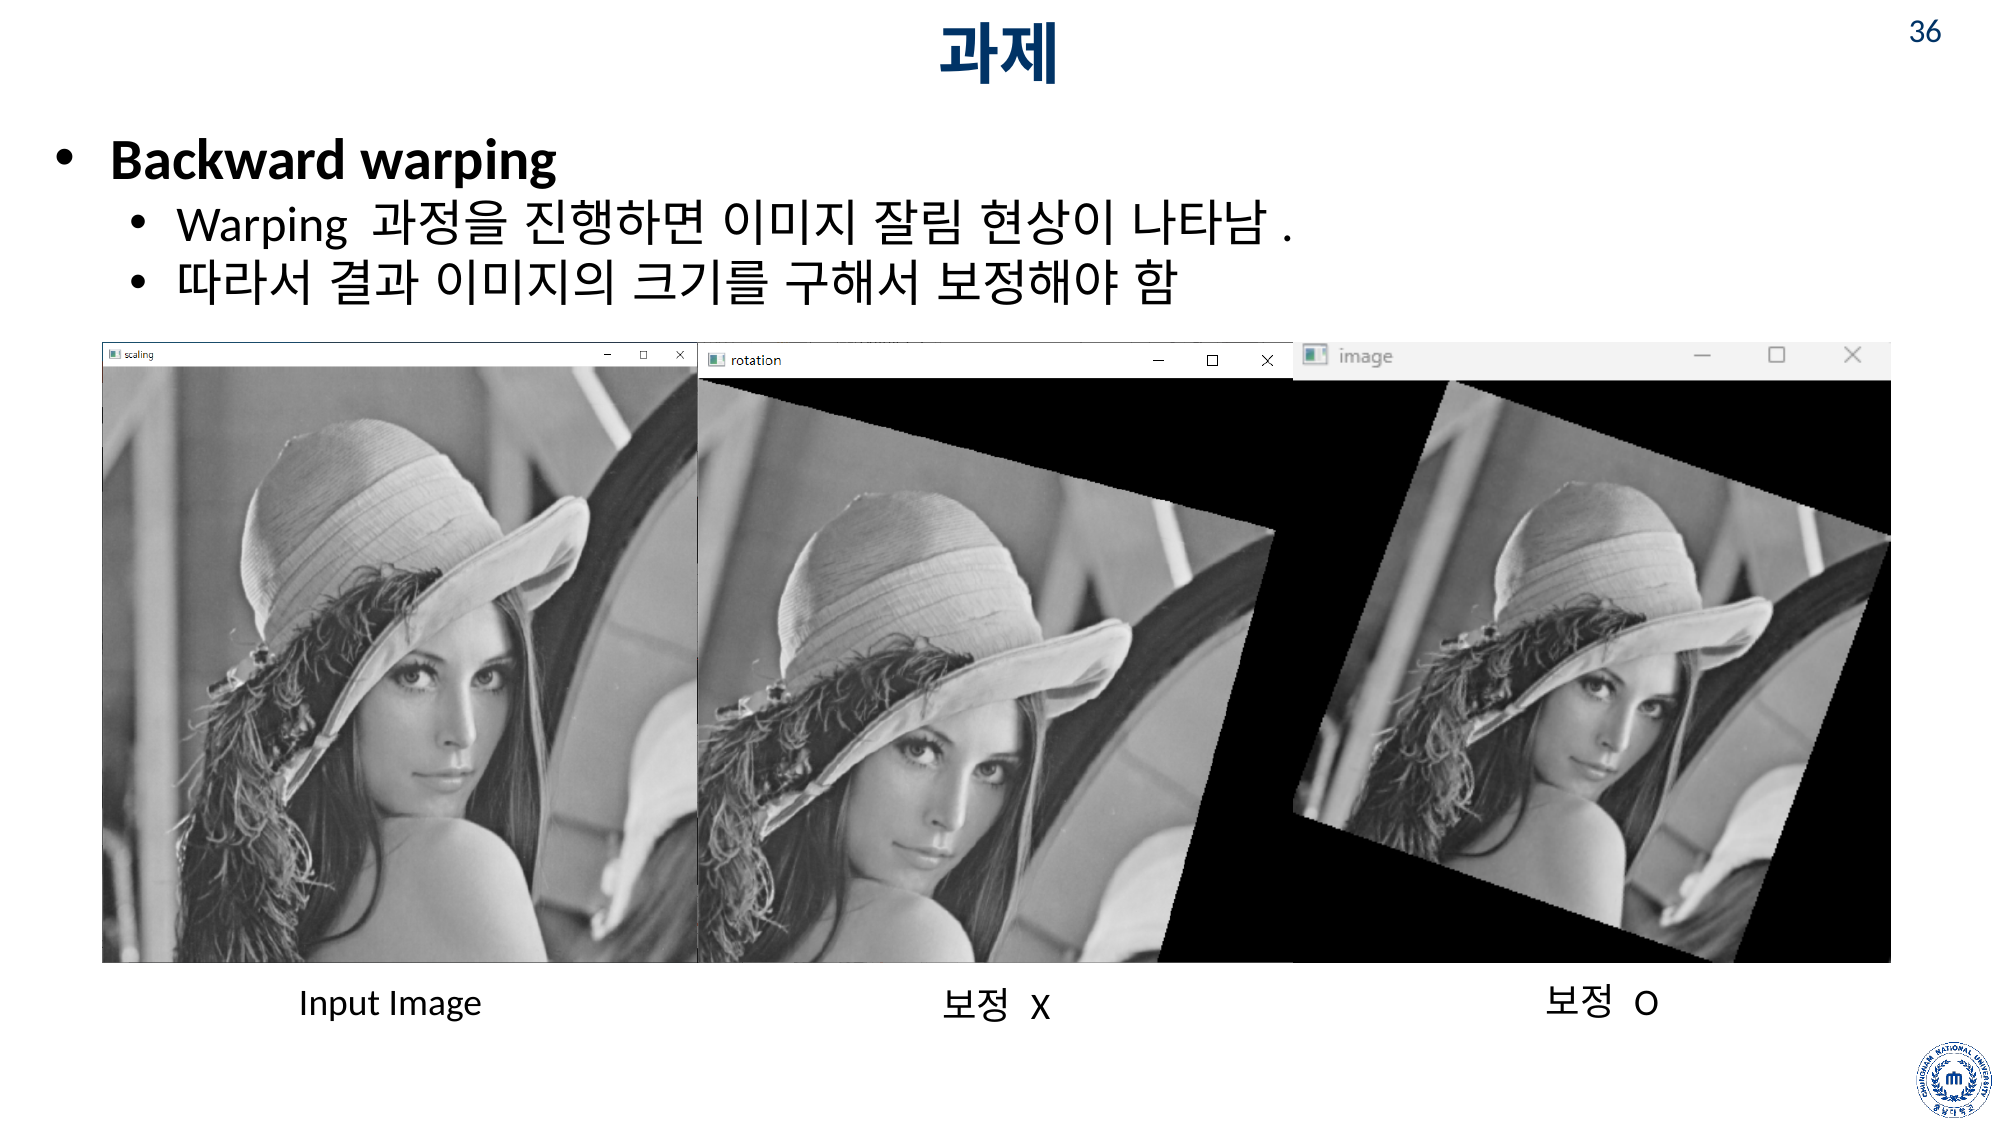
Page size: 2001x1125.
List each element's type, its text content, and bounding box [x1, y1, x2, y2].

text_box Backward warping Warping 과정을 진행하면 이미지 잘림 현상이 나타남. 따라서 결과 이미지의 크기를 구해서 보정해야 함 [39, 113, 1961, 1035]
text_box Input Image [184, 971, 596, 1031]
text_box 보정 X [790, 974, 1202, 1035]
text_box 보정 O [1396, 971, 1808, 1031]
picture [102, 342, 1891, 963]
title 과제 [279, 2, 1721, 102]
picture [1916, 1042, 1994, 1118]
